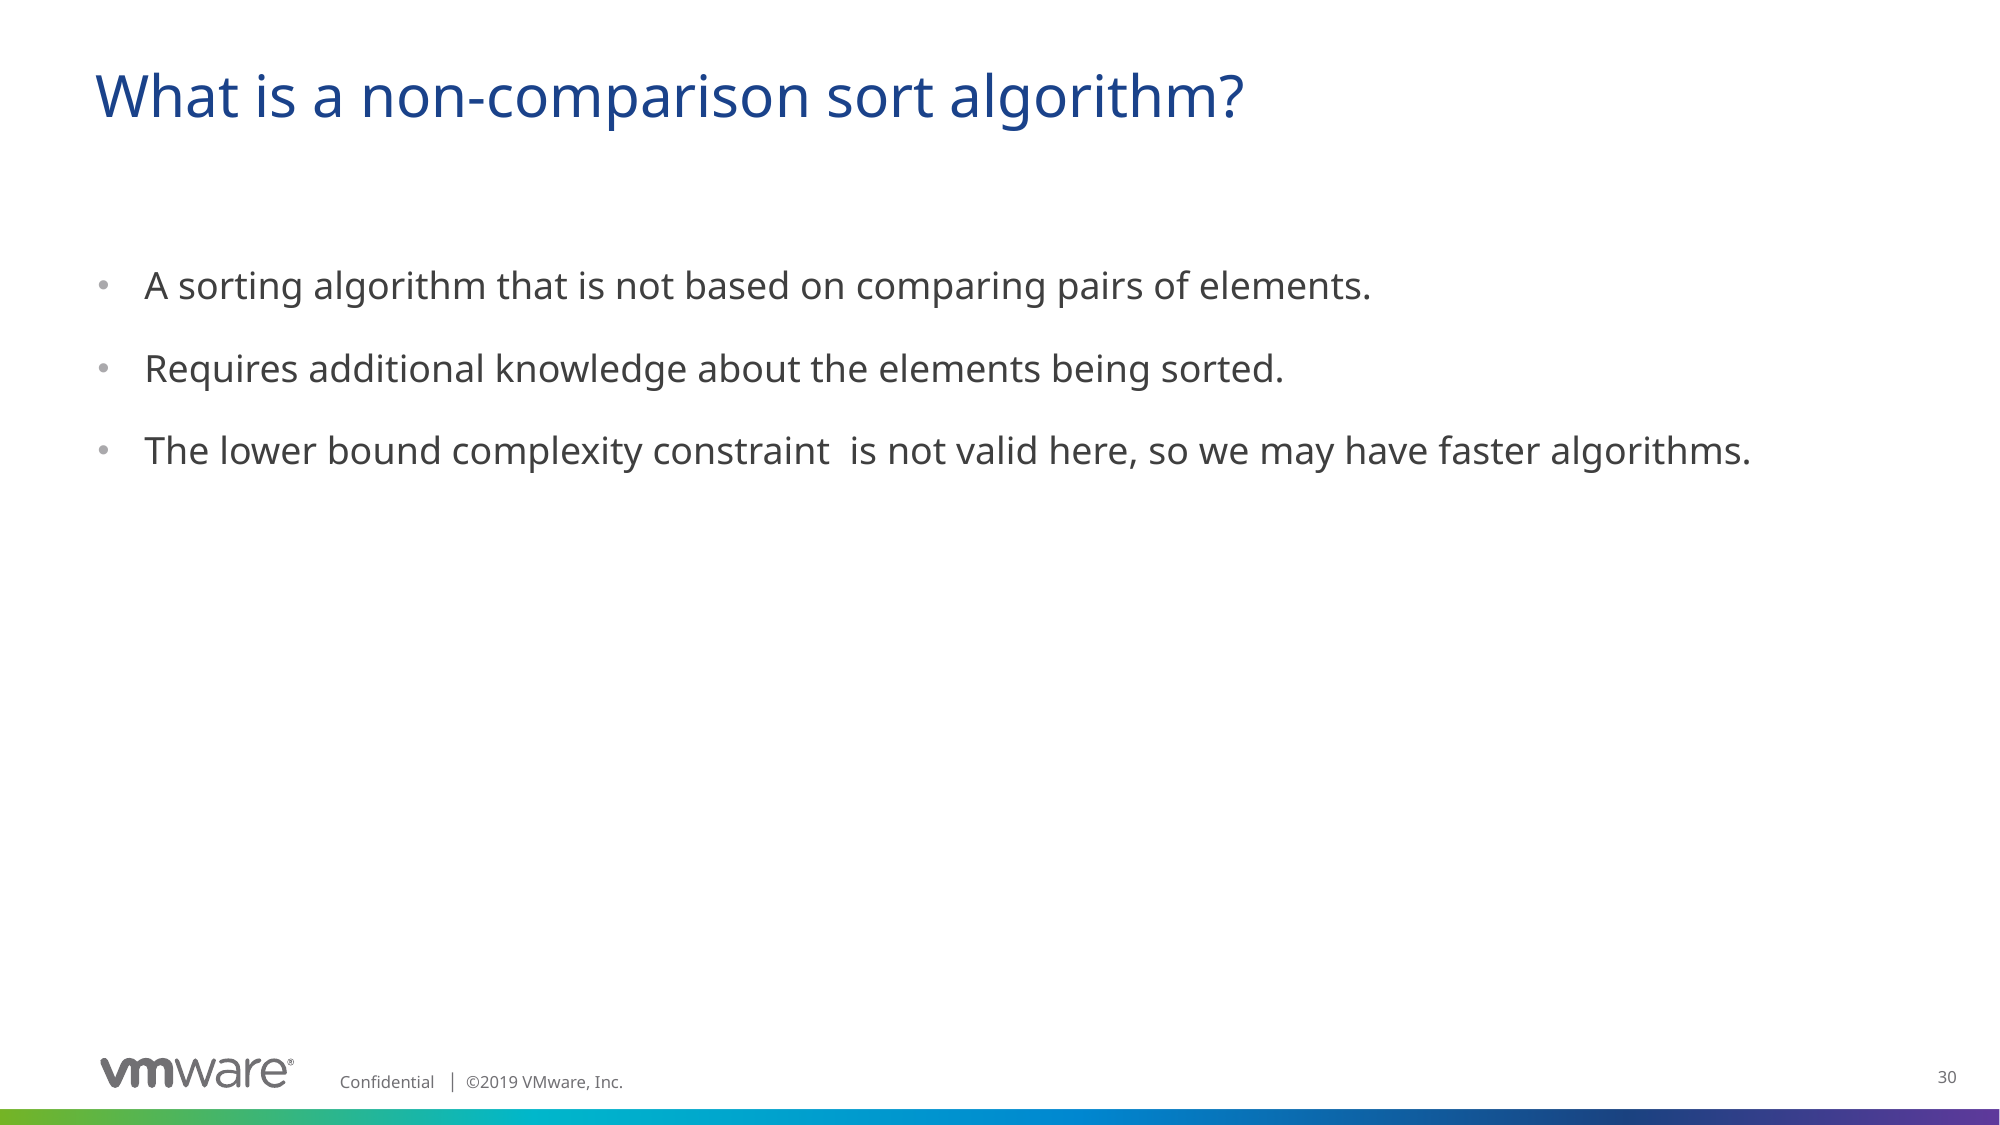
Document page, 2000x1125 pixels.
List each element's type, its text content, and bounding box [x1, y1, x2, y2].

picture [1075, 1109, 2000, 1125]
picture [0, 1109, 719, 1125]
title What is a non-comparison sort algorithm? [95, 67, 1900, 131]
